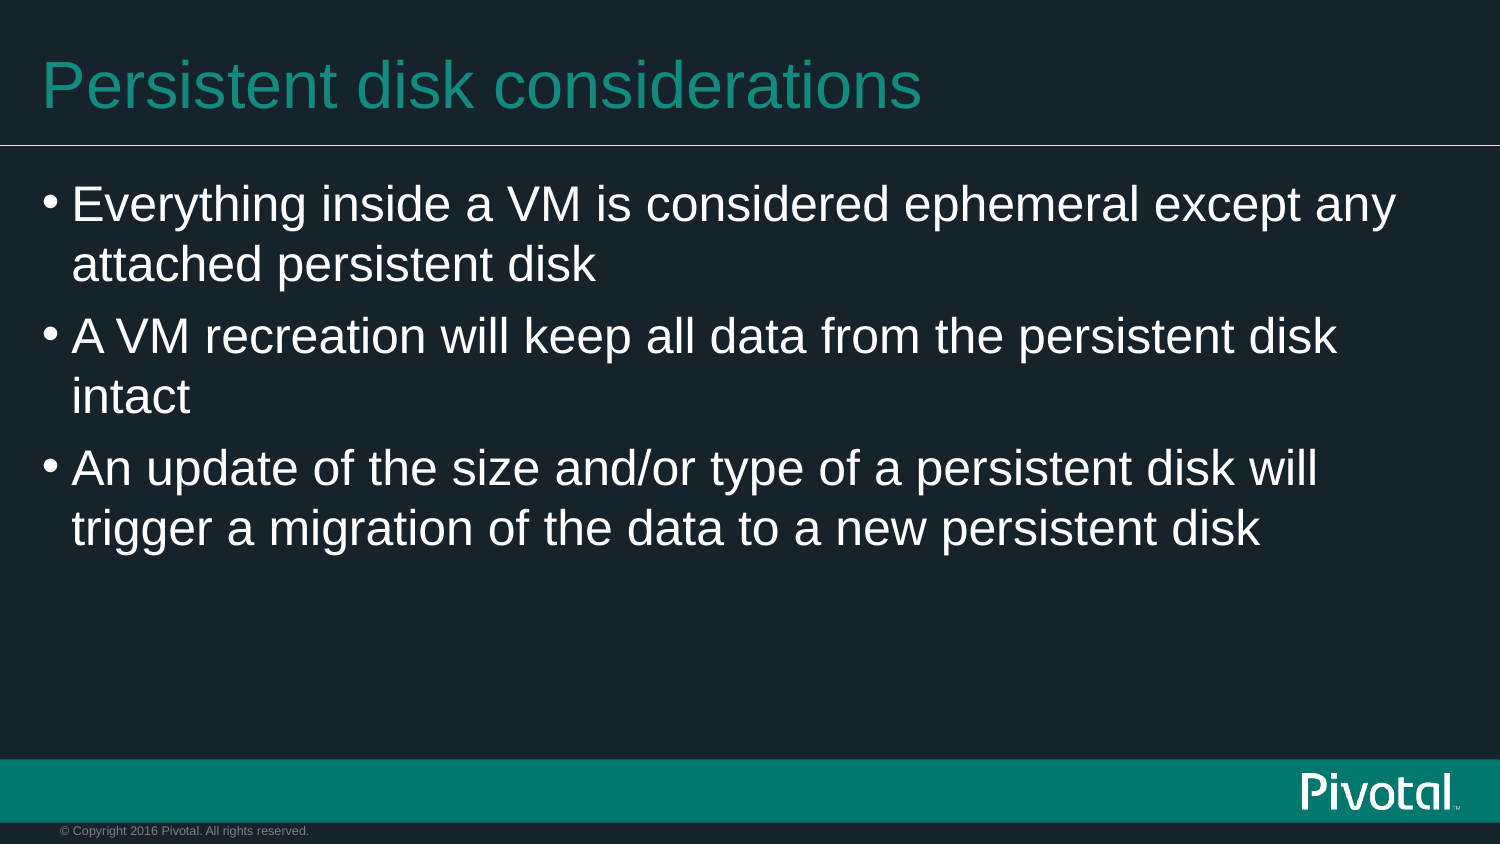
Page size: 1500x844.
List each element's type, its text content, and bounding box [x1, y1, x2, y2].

list Everything inside a VM is considered ephemeral except any attached persistent disk A VM recreation will keep all data from the persistent disk intact An update of the size and/or type of a persistent disk will trigger a migration of the data to a new persistent disk [26, 156, 1461, 735]
title Persistent disk considerations [26, 52, 1461, 113]
picture [1302, 773, 1460, 810]
